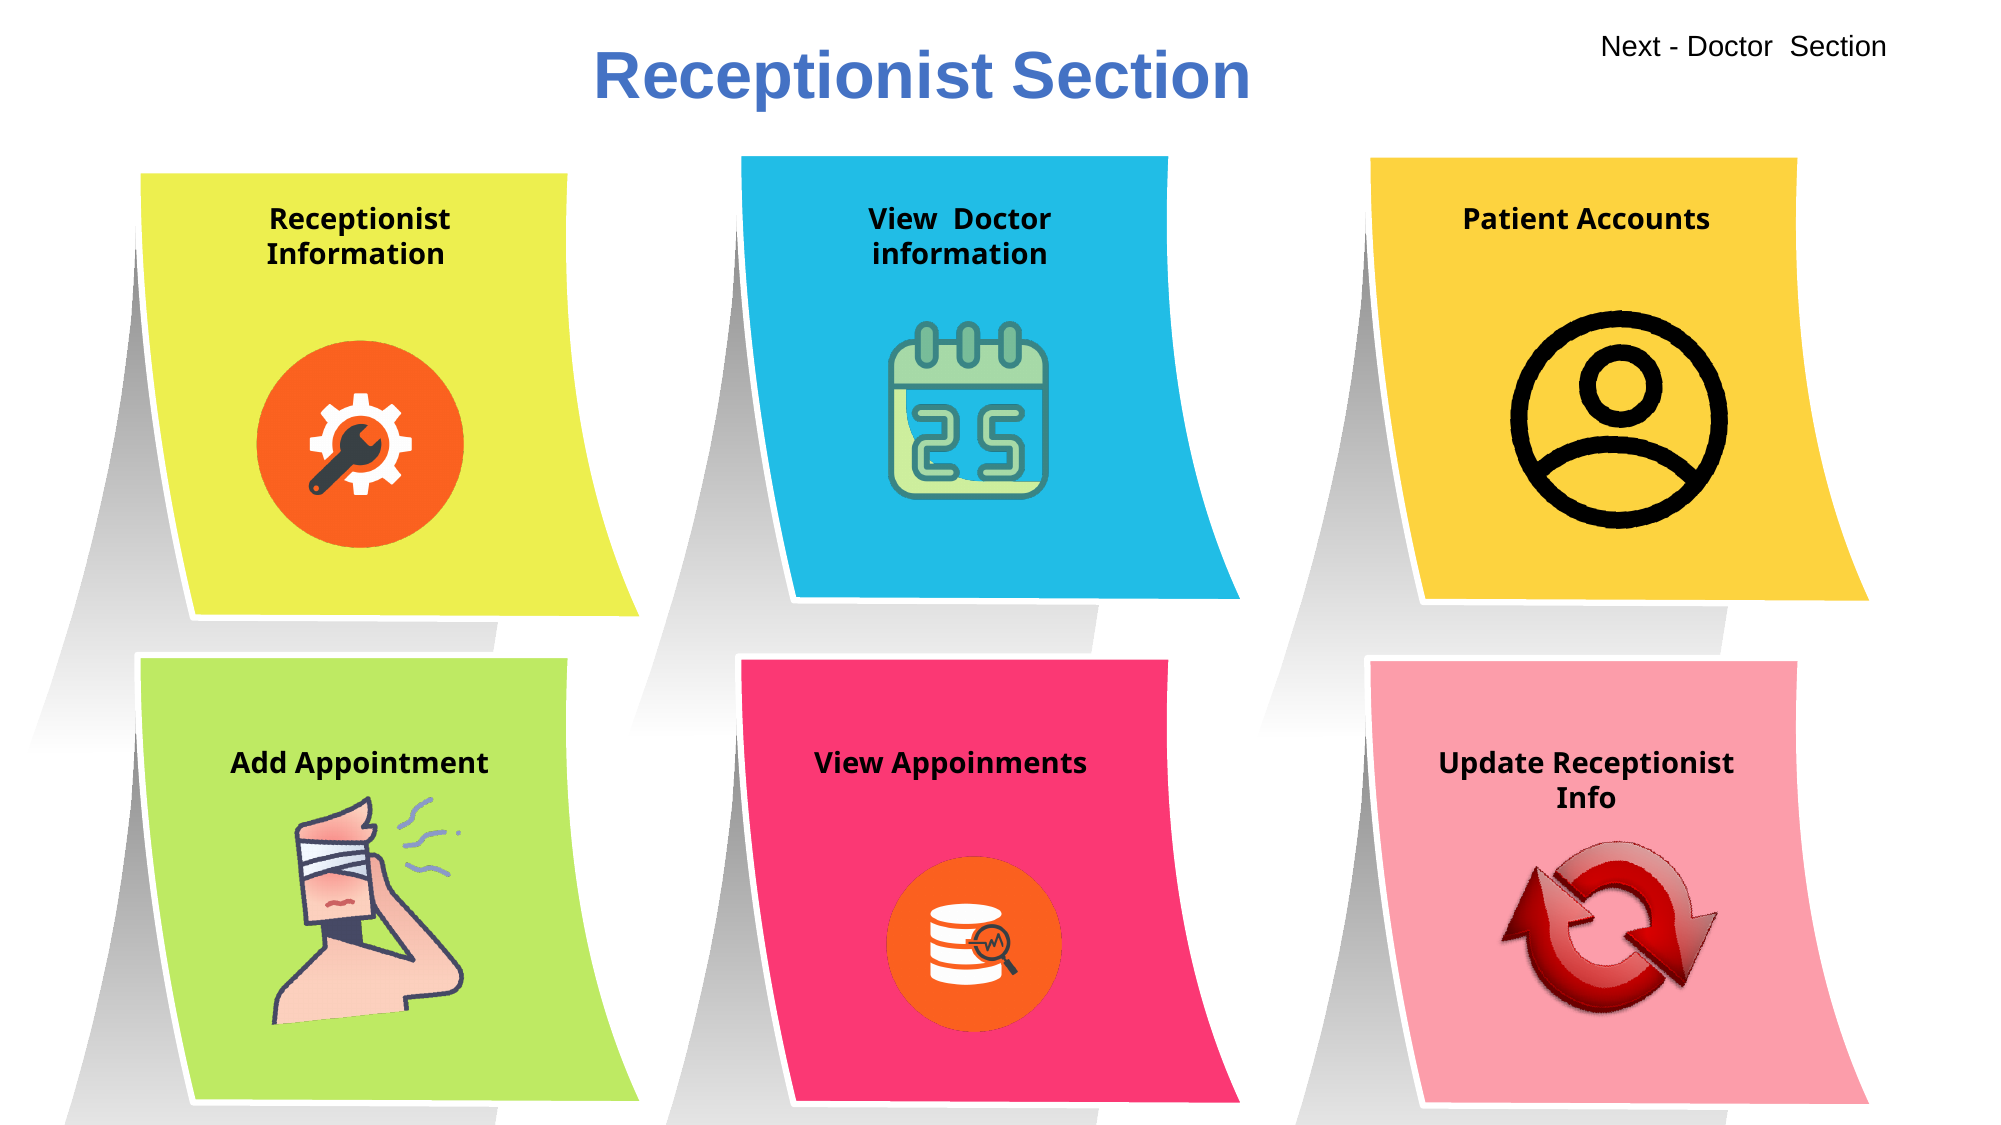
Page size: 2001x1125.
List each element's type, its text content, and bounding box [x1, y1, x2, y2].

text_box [26, 654, 627, 1125]
picture [873, 315, 1064, 505]
picture [1484, 285, 1752, 553]
picture [255, 339, 465, 550]
text_box Receptionist Section [578, 24, 1441, 120]
text_box Next - Doctor Section [1585, 20, 1971, 70]
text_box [26, 169, 621, 654]
picture [1496, 818, 1717, 1038]
picture [885, 854, 1064, 1033]
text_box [1256, 657, 1875, 1125]
picture [247, 789, 480, 1022]
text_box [627, 152, 1246, 655]
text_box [627, 656, 1246, 1125]
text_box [1256, 154, 1875, 657]
